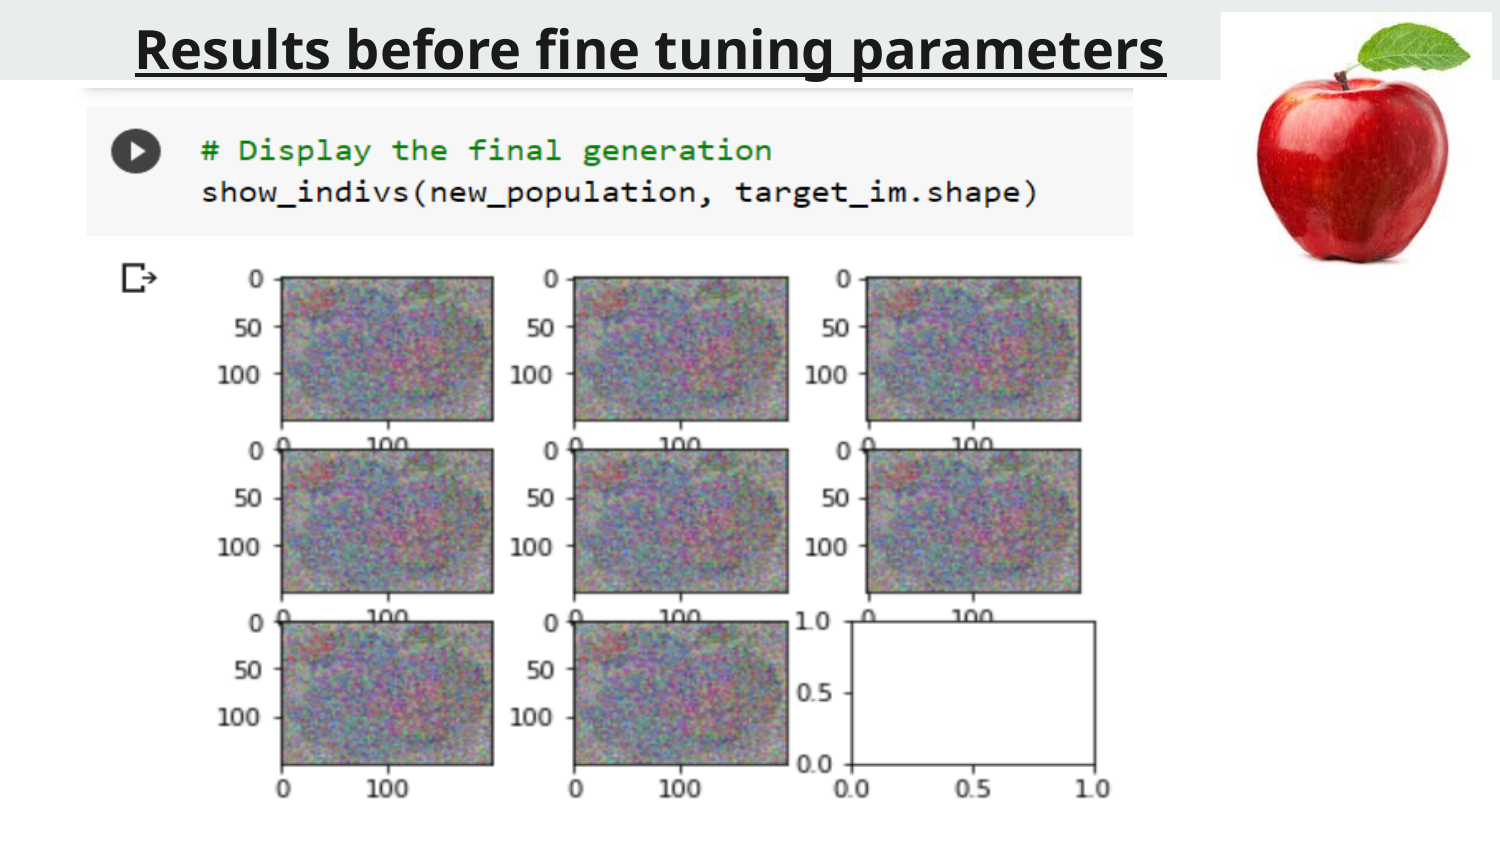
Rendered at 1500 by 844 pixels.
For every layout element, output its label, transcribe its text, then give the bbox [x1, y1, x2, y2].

picture [73, 88, 1134, 829]
title Results before fine tuning parameters [119, 0, 1381, 89]
picture [1221, 12, 1493, 274]
